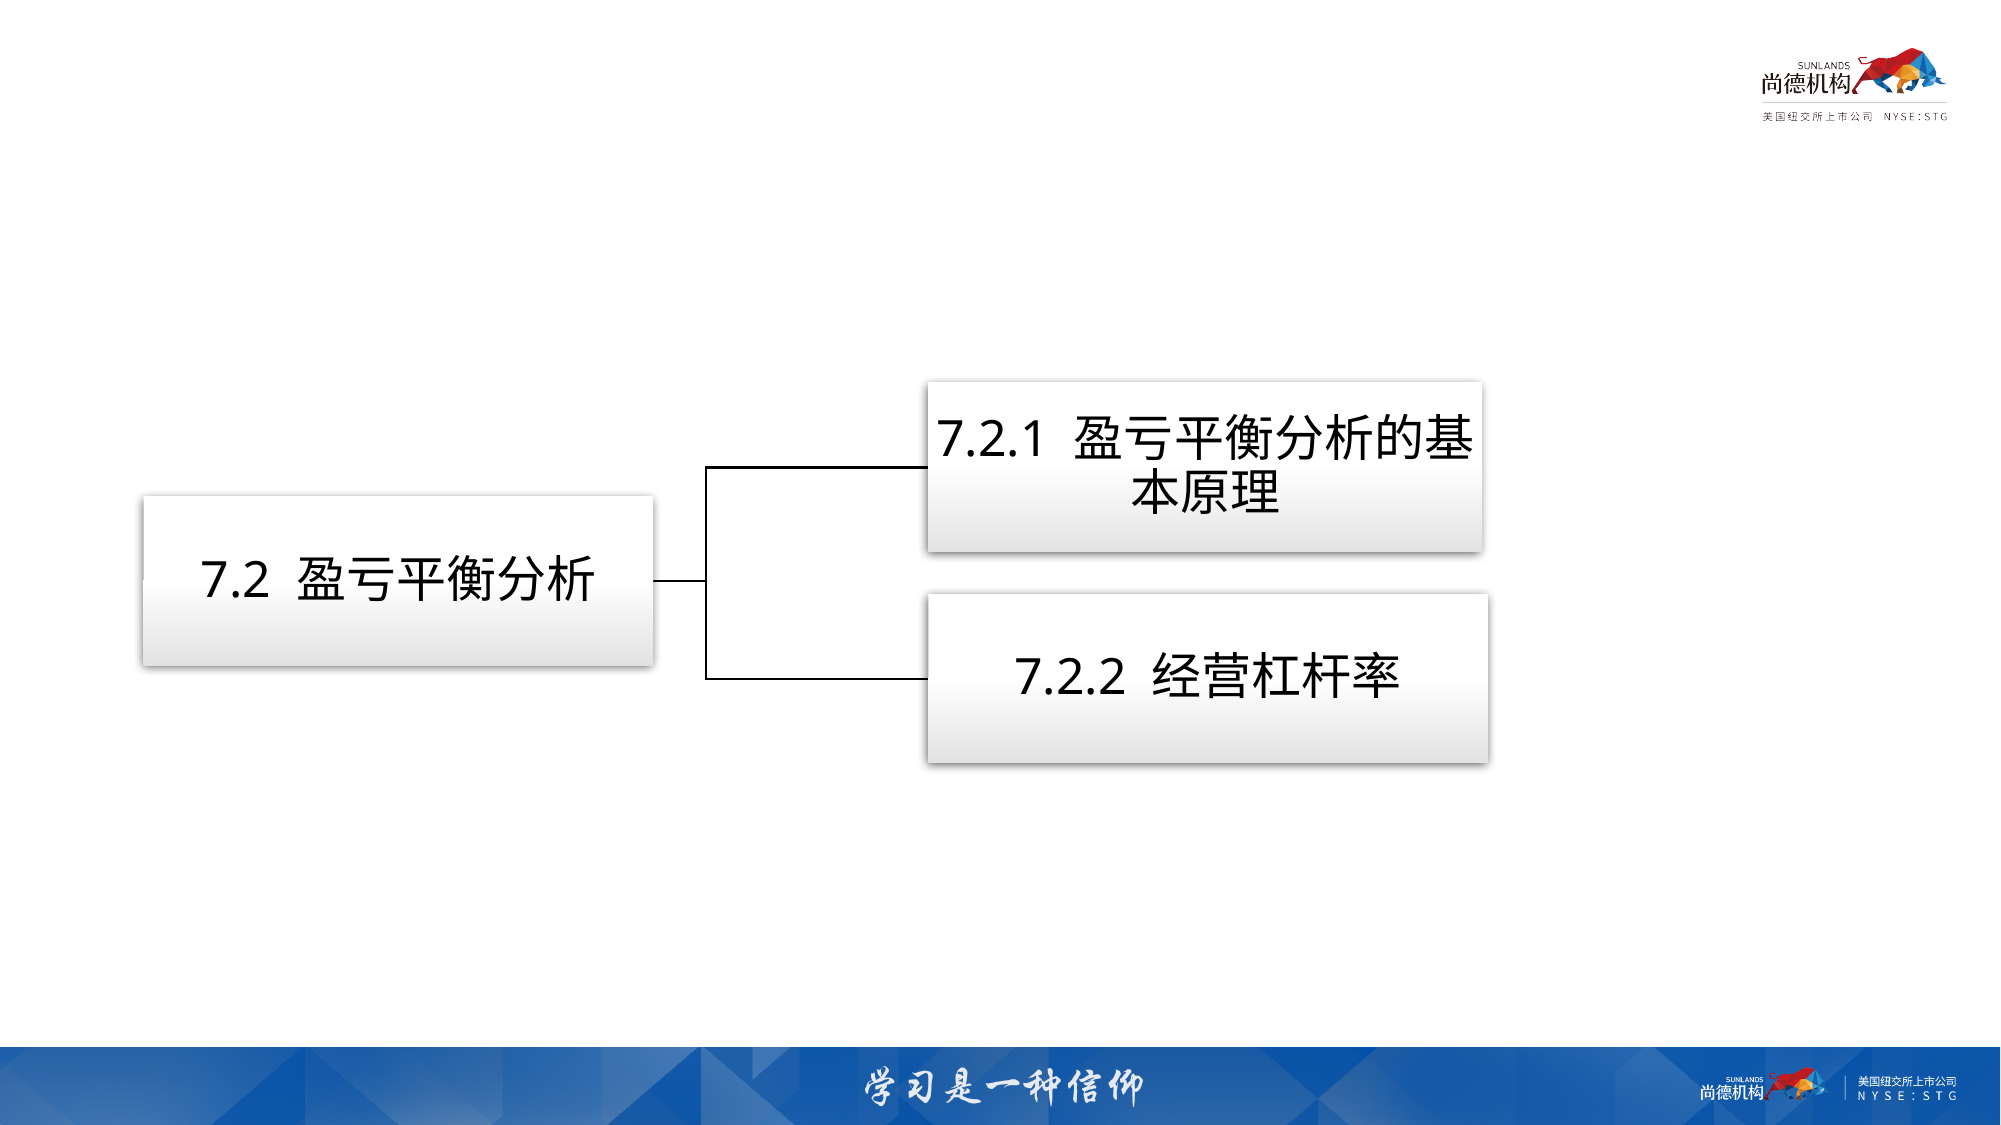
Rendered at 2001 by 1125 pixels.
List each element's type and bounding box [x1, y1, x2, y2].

picture [0, 1047, 2001, 1125]
text_box [91, 128, 1708, 1018]
picture [1720, 19, 1989, 150]
